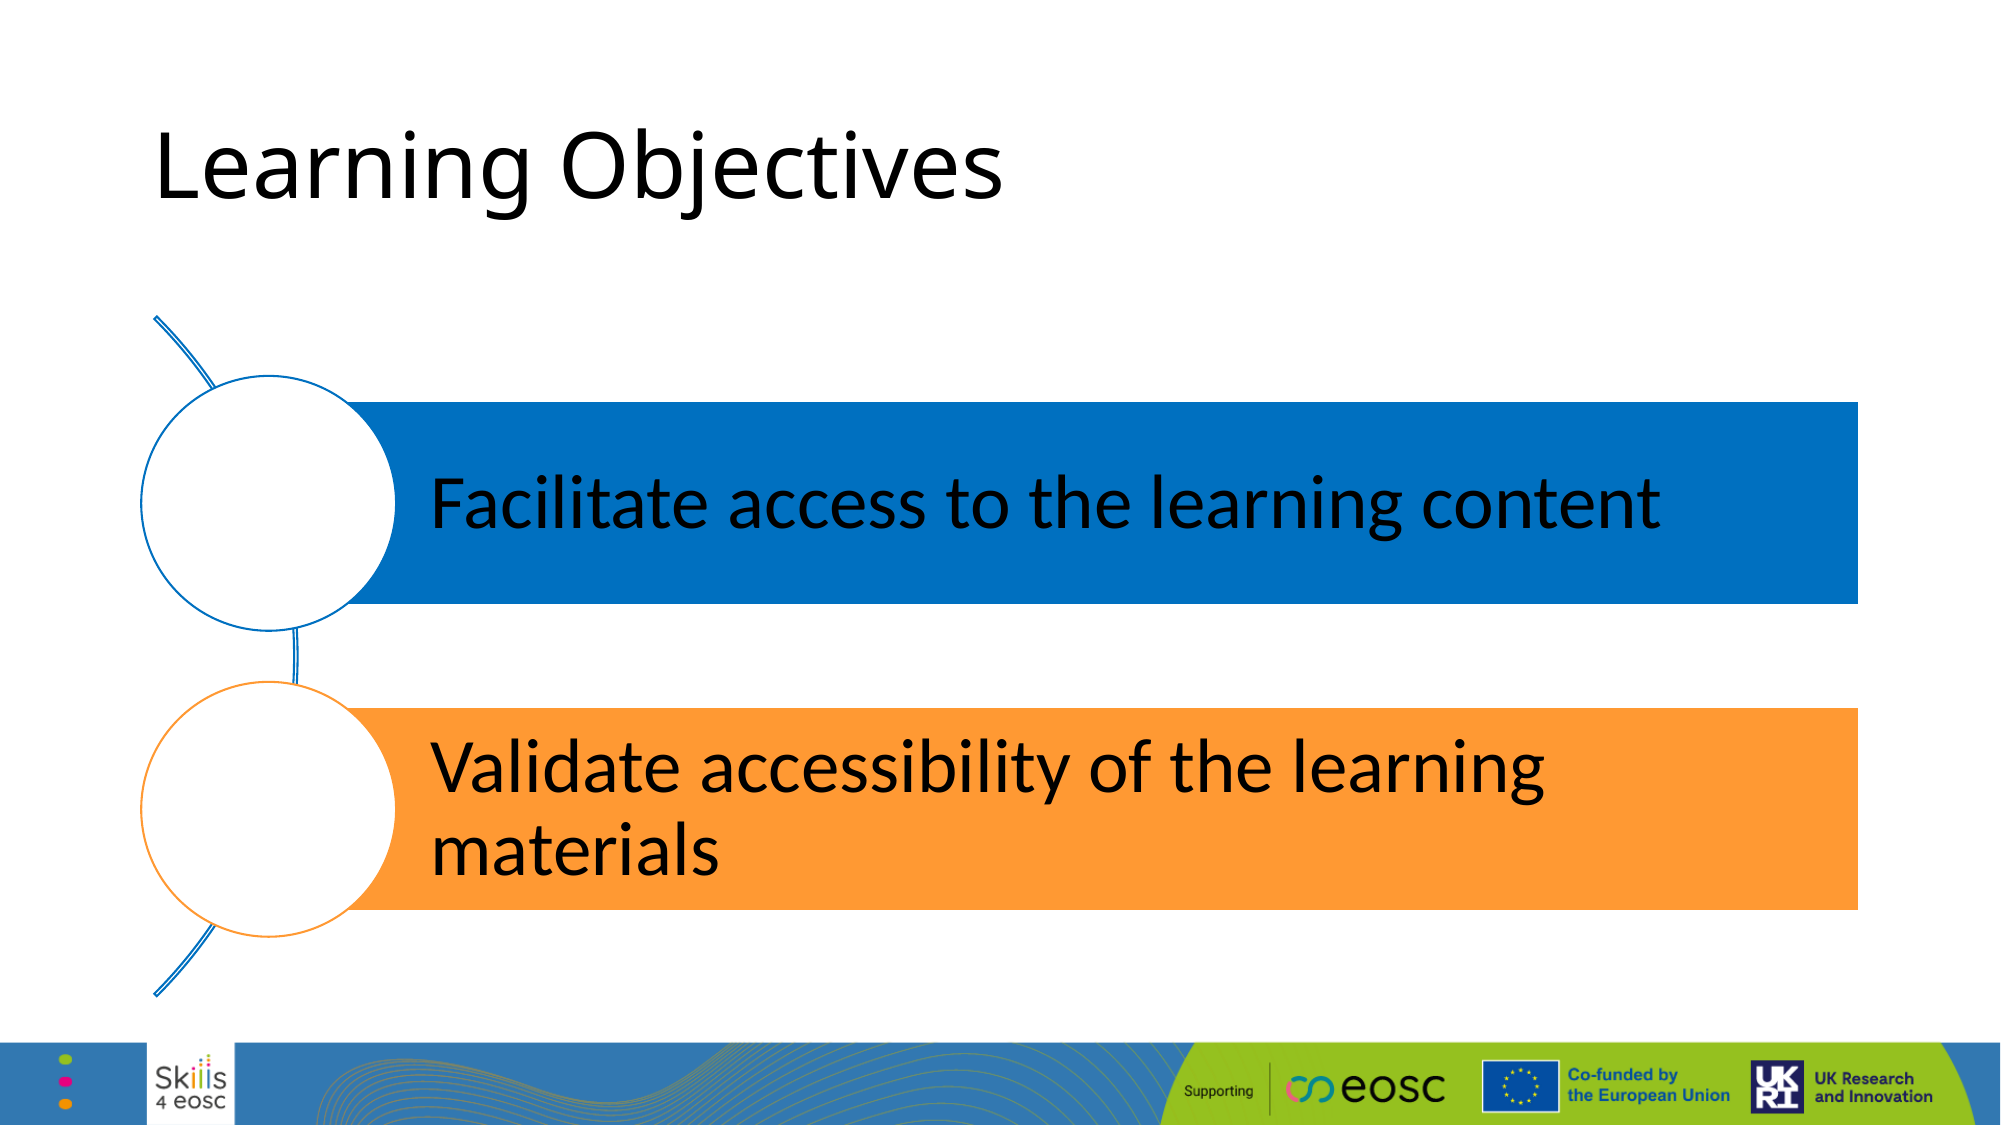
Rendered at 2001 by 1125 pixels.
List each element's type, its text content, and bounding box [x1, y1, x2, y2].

title Learning Objectives [137, 59, 1863, 278]
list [137, 299, 1863, 1014]
picture [0, 0, 2001, 1125]
